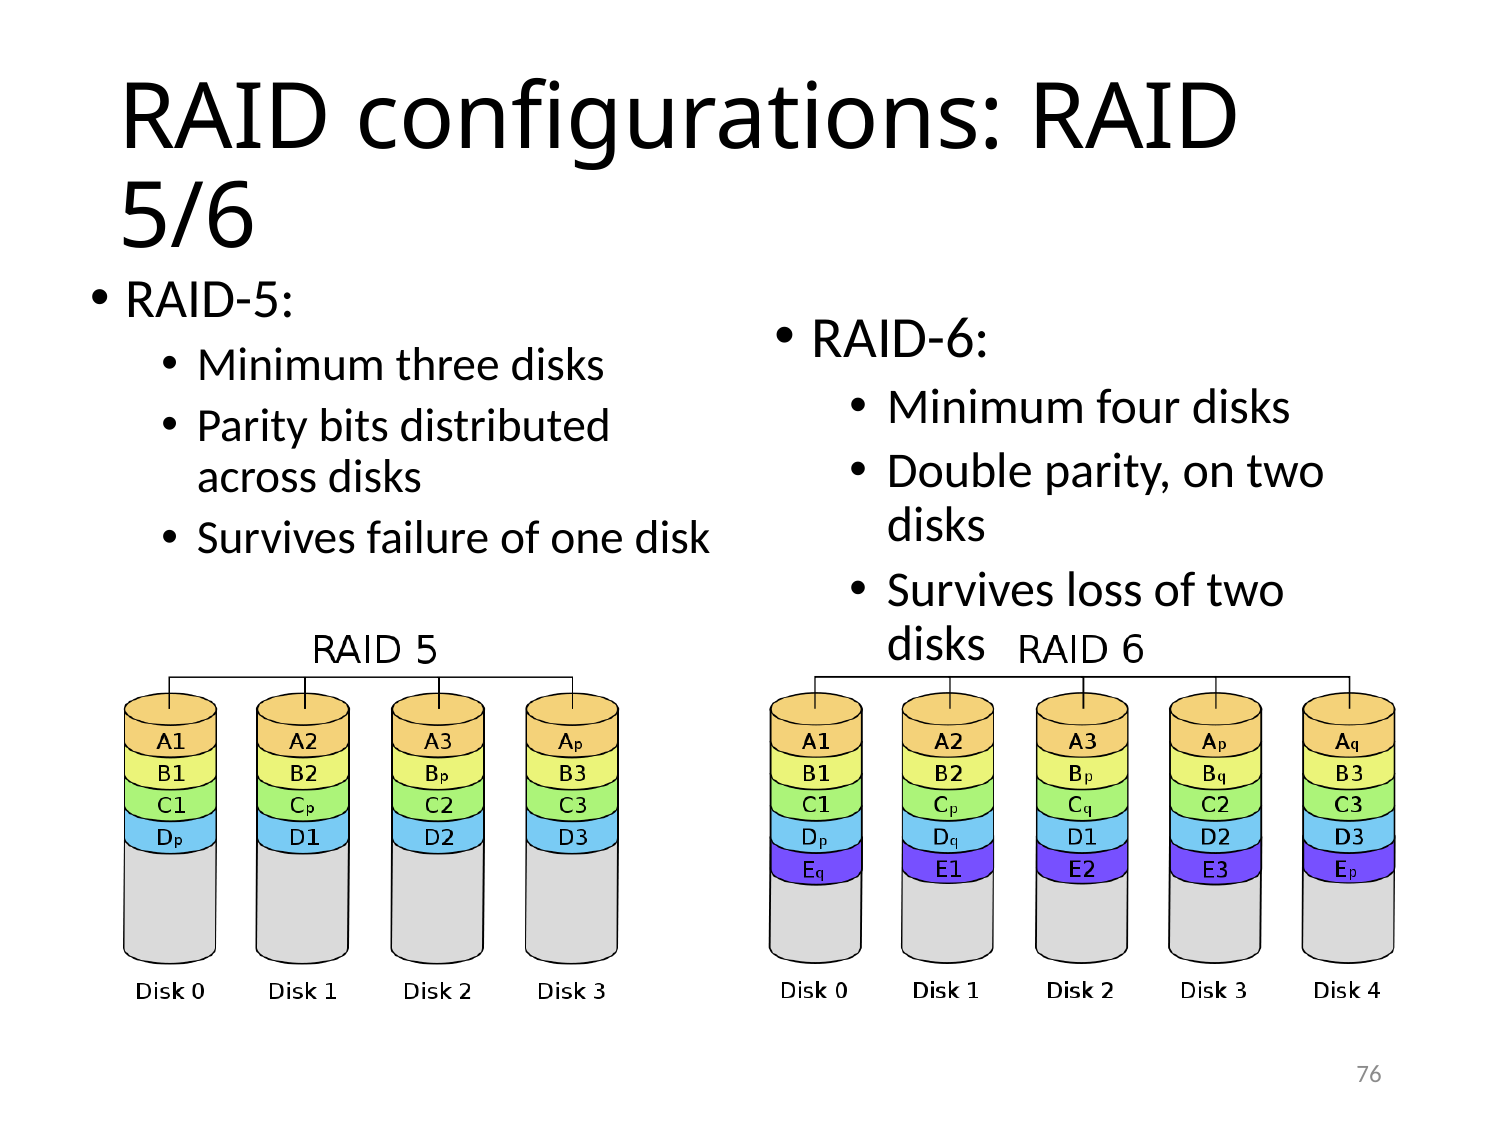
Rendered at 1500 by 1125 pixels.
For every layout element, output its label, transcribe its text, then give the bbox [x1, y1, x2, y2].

list RAID-6: Minimum four disks Double parity, on two disks Survives loss of two disks [759, 299, 1397, 620]
title RAID configurations: RAID 5/6 [103, 59, 1397, 278]
slide_number 76 [1059, 1042, 1397, 1103]
picture [105, 621, 644, 1020]
picture [751, 620, 1426, 1019]
list RAID-5: Minimum three disks Parity bits distributed across disks Survives failure of one disk [75, 262, 738, 610]
